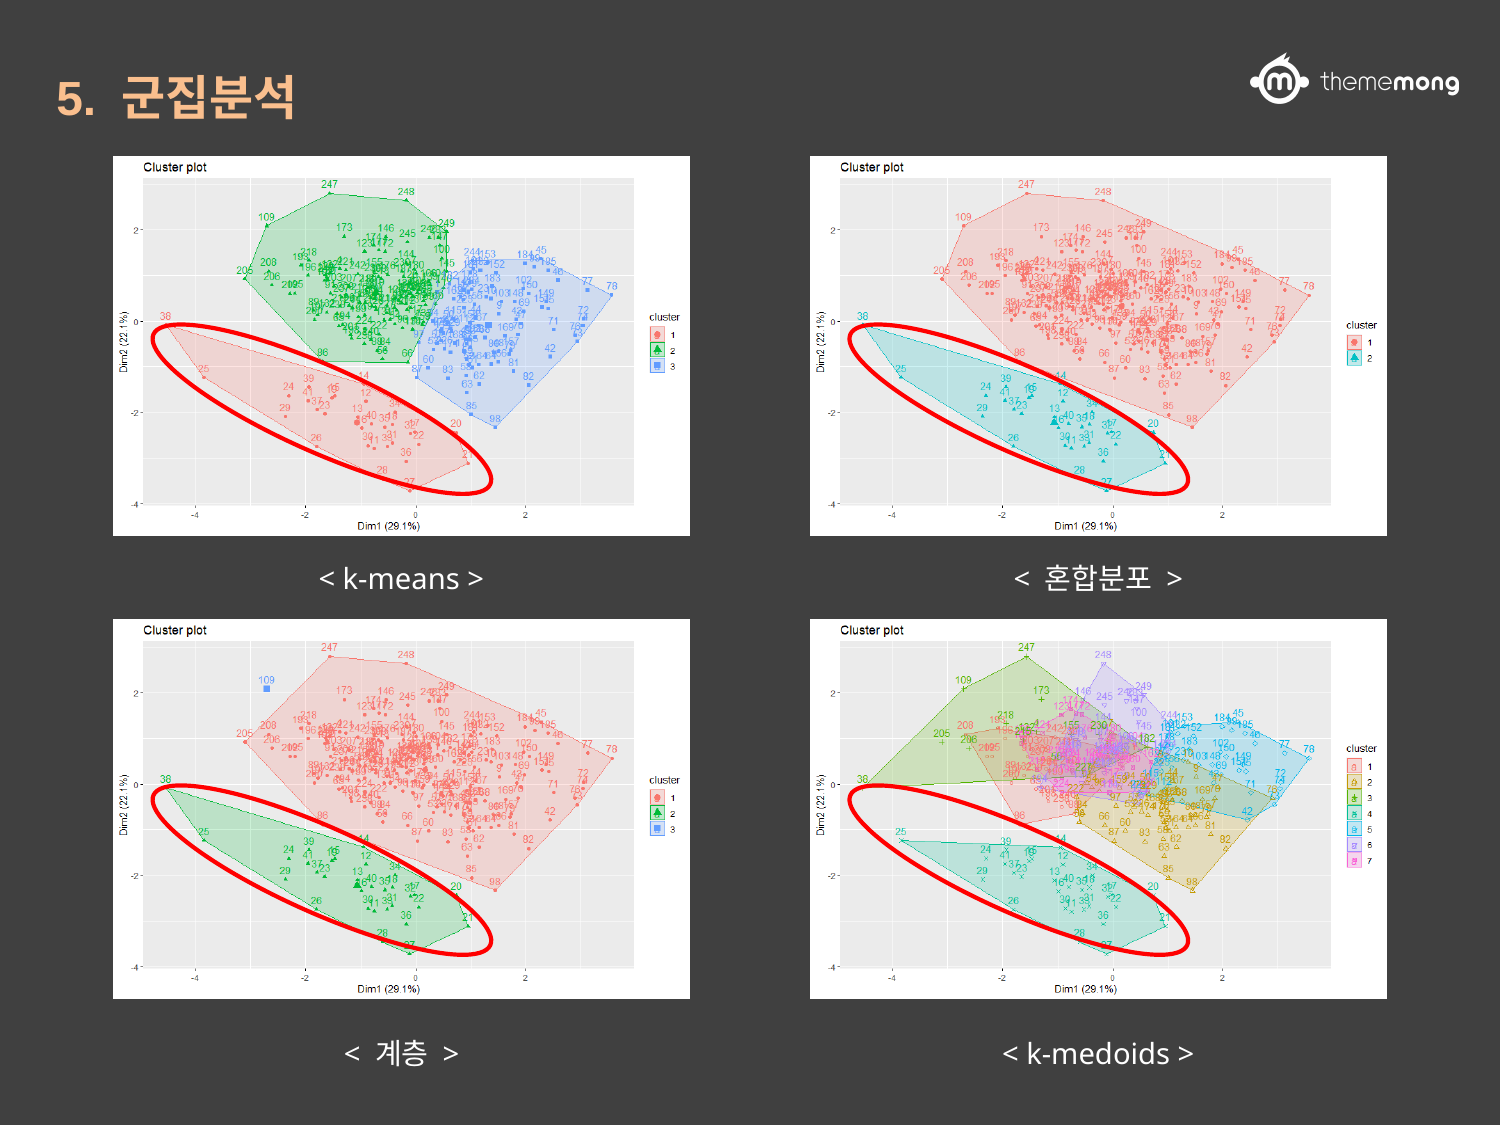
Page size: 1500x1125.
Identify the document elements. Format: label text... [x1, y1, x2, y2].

text_box < k-medoids > [952, 1022, 1244, 1083]
text_box < 혼합분포 > [952, 547, 1244, 608]
picture [809, 156, 1387, 536]
picture [809, 619, 1387, 999]
picture [1250, 52, 1459, 104]
picture [112, 156, 691, 536]
picture [112, 619, 691, 999]
title 5. 군집분석 [41, 66, 1247, 270]
text_box < k-means > [255, 547, 548, 608]
text_box < 계층 > [255, 1022, 548, 1083]
